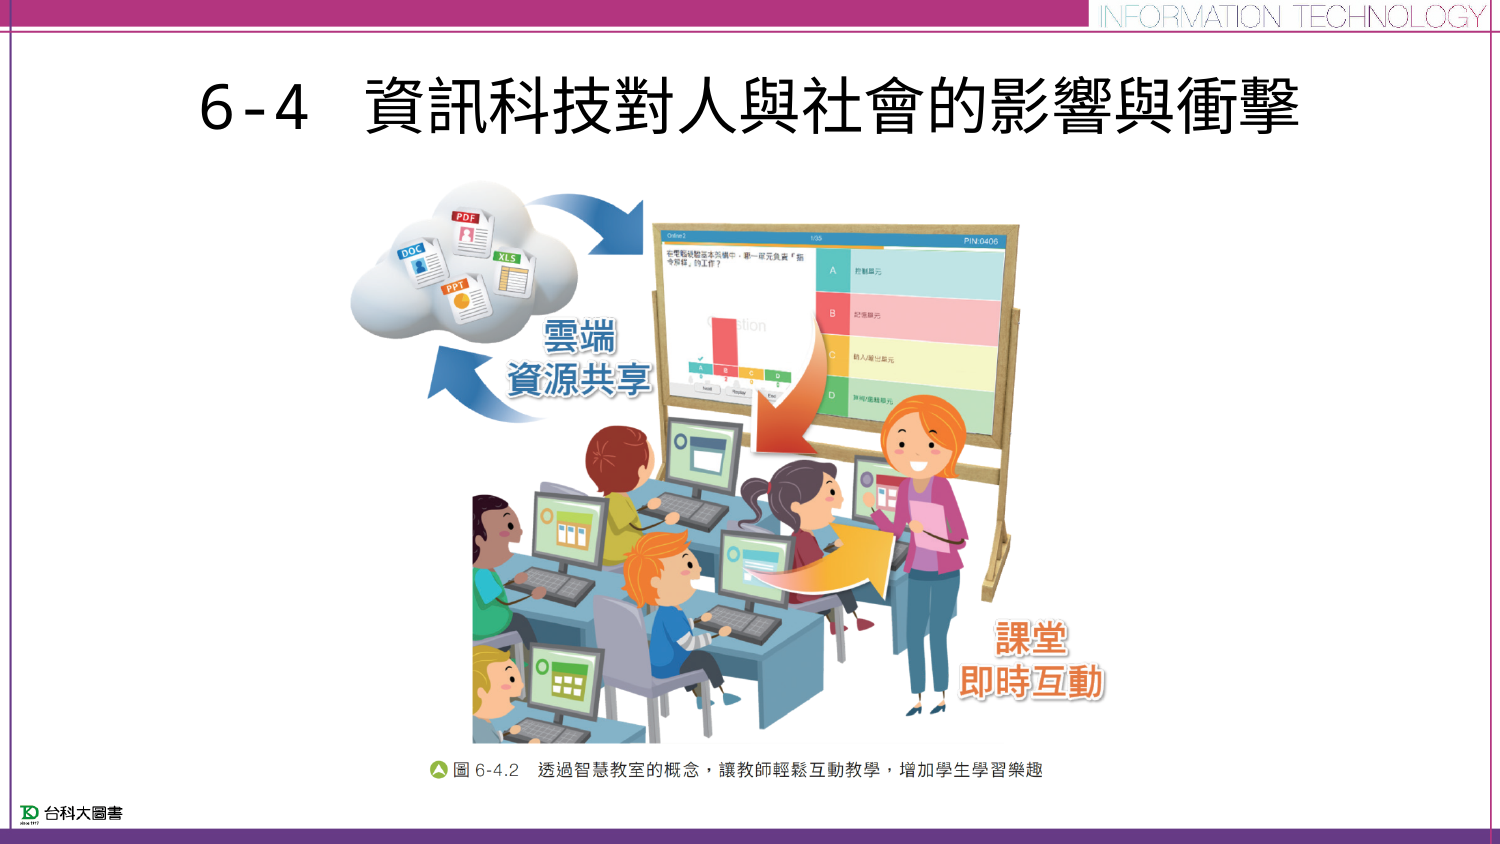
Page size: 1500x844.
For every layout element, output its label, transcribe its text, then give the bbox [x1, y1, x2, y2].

picture [0, 0, 1500, 844]
title 6-4 資訊科技對人與社會的影響與衝擊 [75, 33, 1425, 175]
